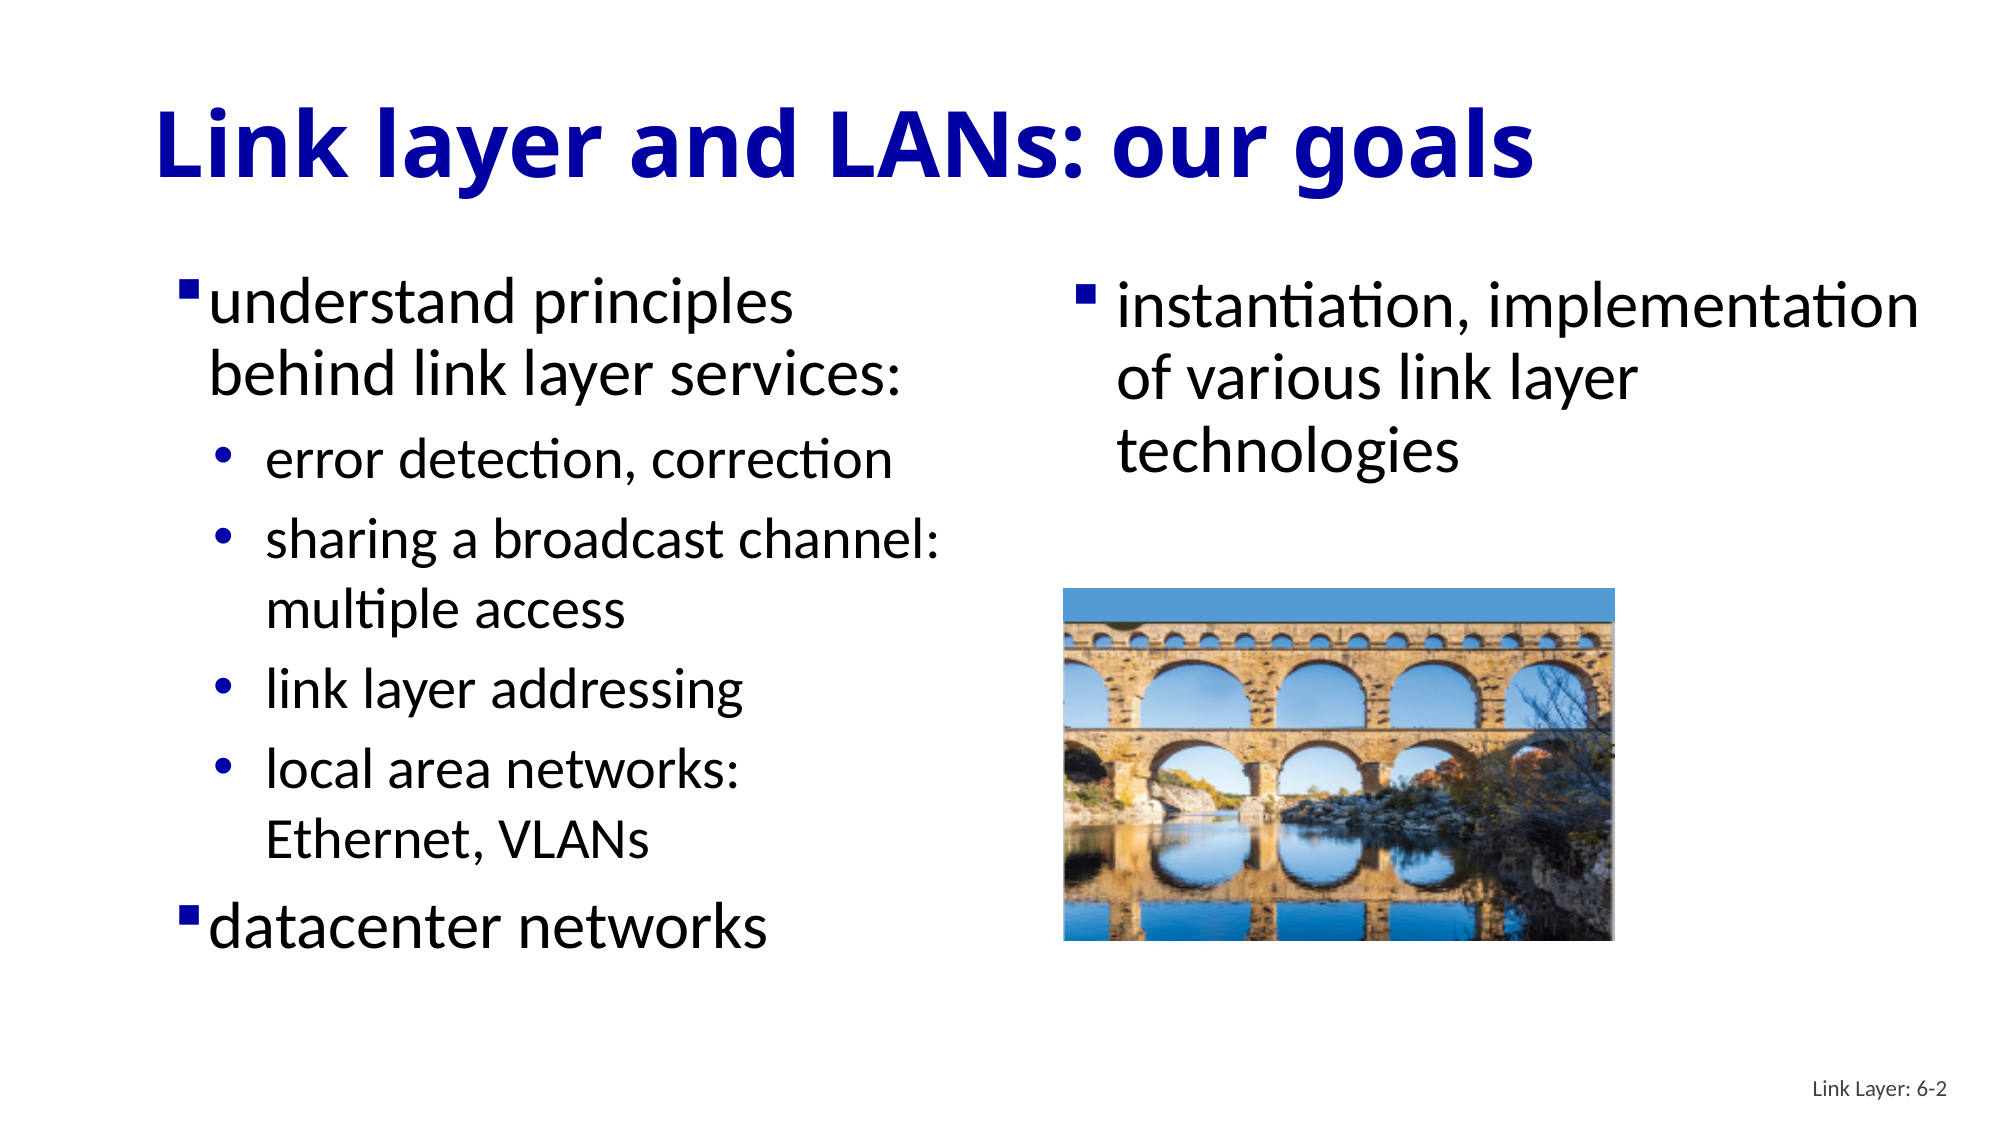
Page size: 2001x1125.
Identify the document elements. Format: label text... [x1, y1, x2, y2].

slide_number Link Layer: 6-2 [1512, 1056, 1963, 1117]
list instantiation, implementation of various link layer technologies [1034, 262, 1951, 977]
picture [1063, 588, 1615, 941]
title Link layer and LANs: our goals [137, 74, 1863, 221]
list understand principles behind link layer services: error detection, correction sharing a broadcast channel: multiple access link layer addressing local area networks: Ethernet, VLANs datacenter networks [137, 257, 988, 1029]
